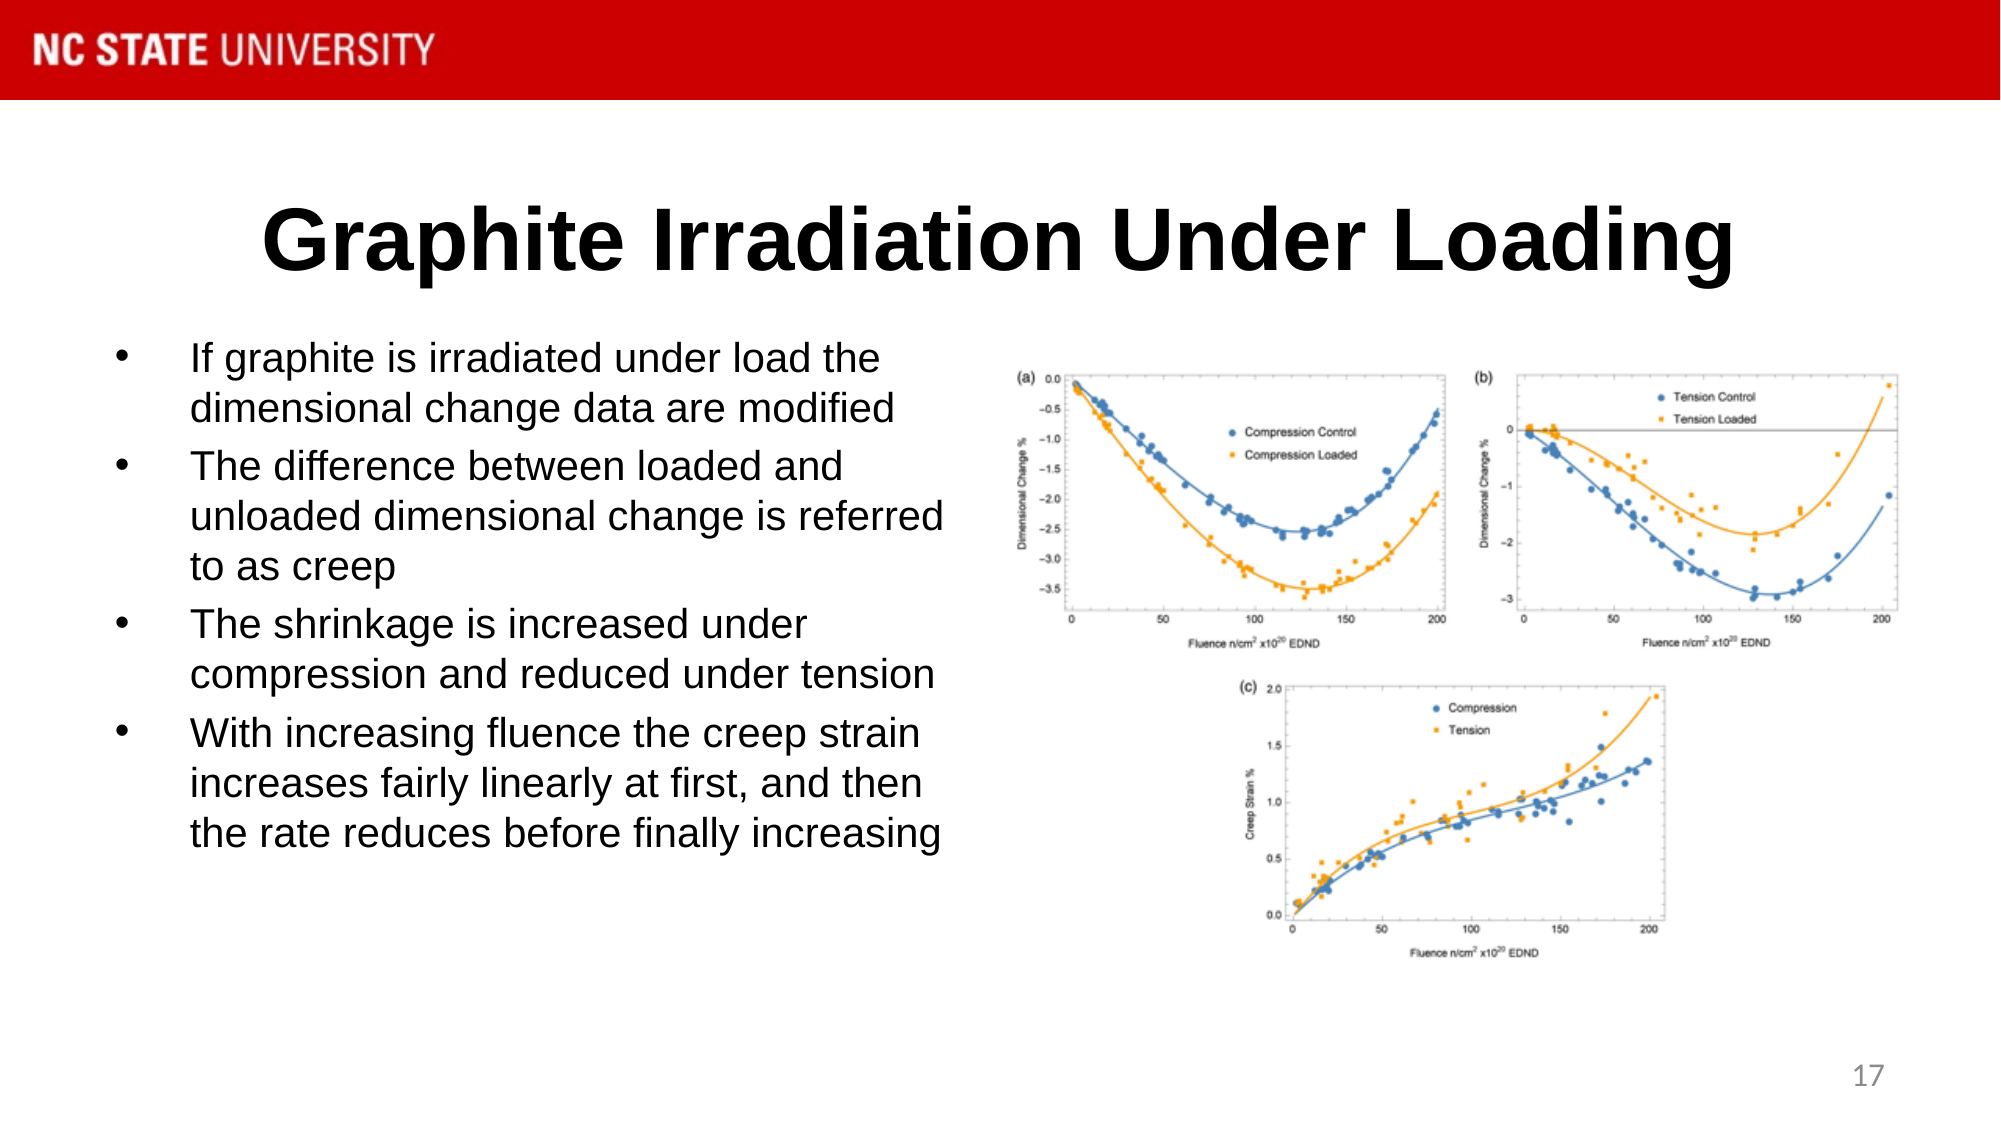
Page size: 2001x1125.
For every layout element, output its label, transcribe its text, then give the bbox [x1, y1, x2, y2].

list If graphite is irradiated under load the dimensional change data are modified The difference between loaded and unloaded dimensional change is referred to as creep The shrinkage is increased under compression and reduced under tension With increasing fluence the creep strain increases fairly linearly at first, and then the rate reduces before finally increasing [99, 322, 994, 1005]
picture [0, 0, 2001, 100]
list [1016, 369, 1901, 959]
title Graphite Irradiation Under Loading [99, 147, 1900, 323]
slide_number 17 [1433, 1042, 1900, 1103]
